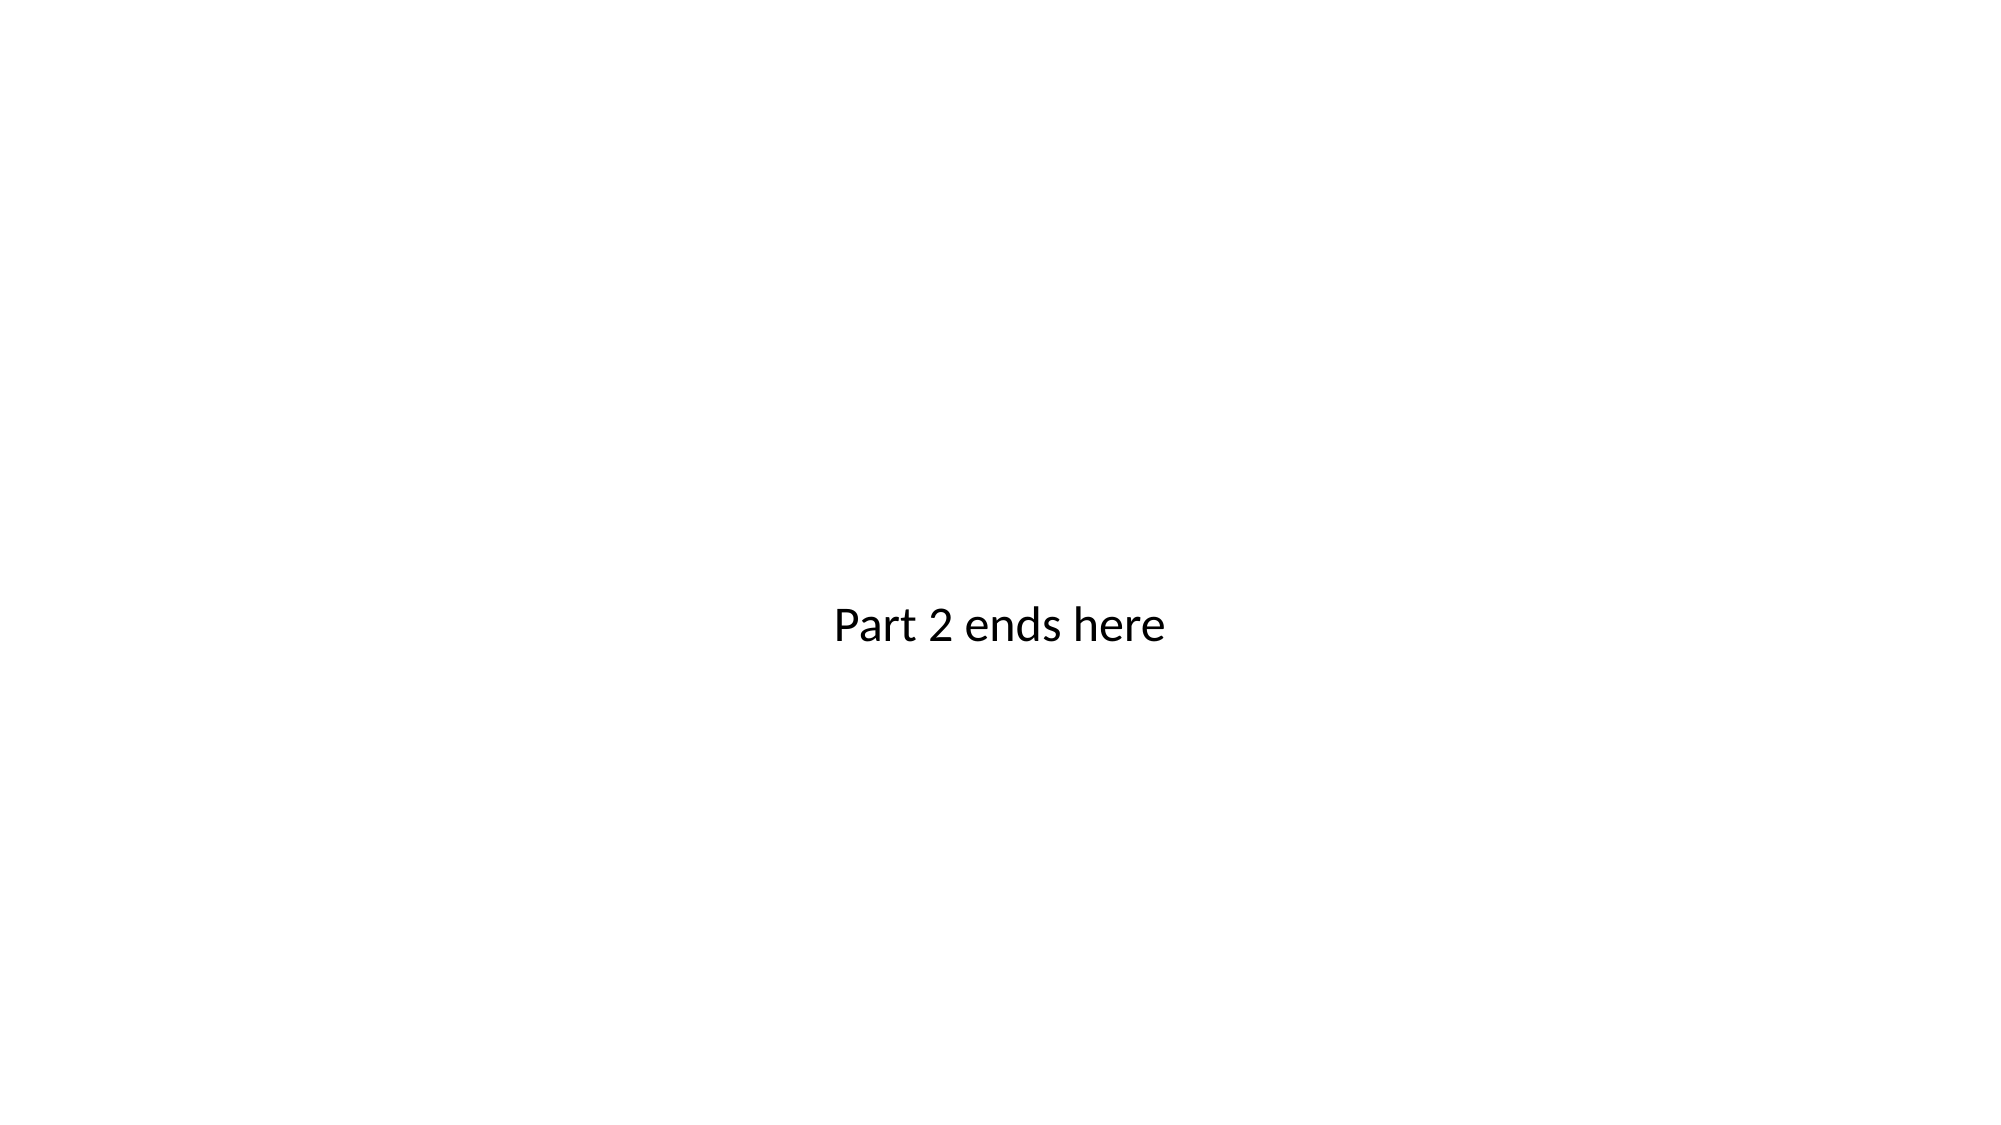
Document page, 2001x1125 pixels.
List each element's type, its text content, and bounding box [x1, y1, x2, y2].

subtitle Part 2 ends here [249, 590, 1750, 863]
